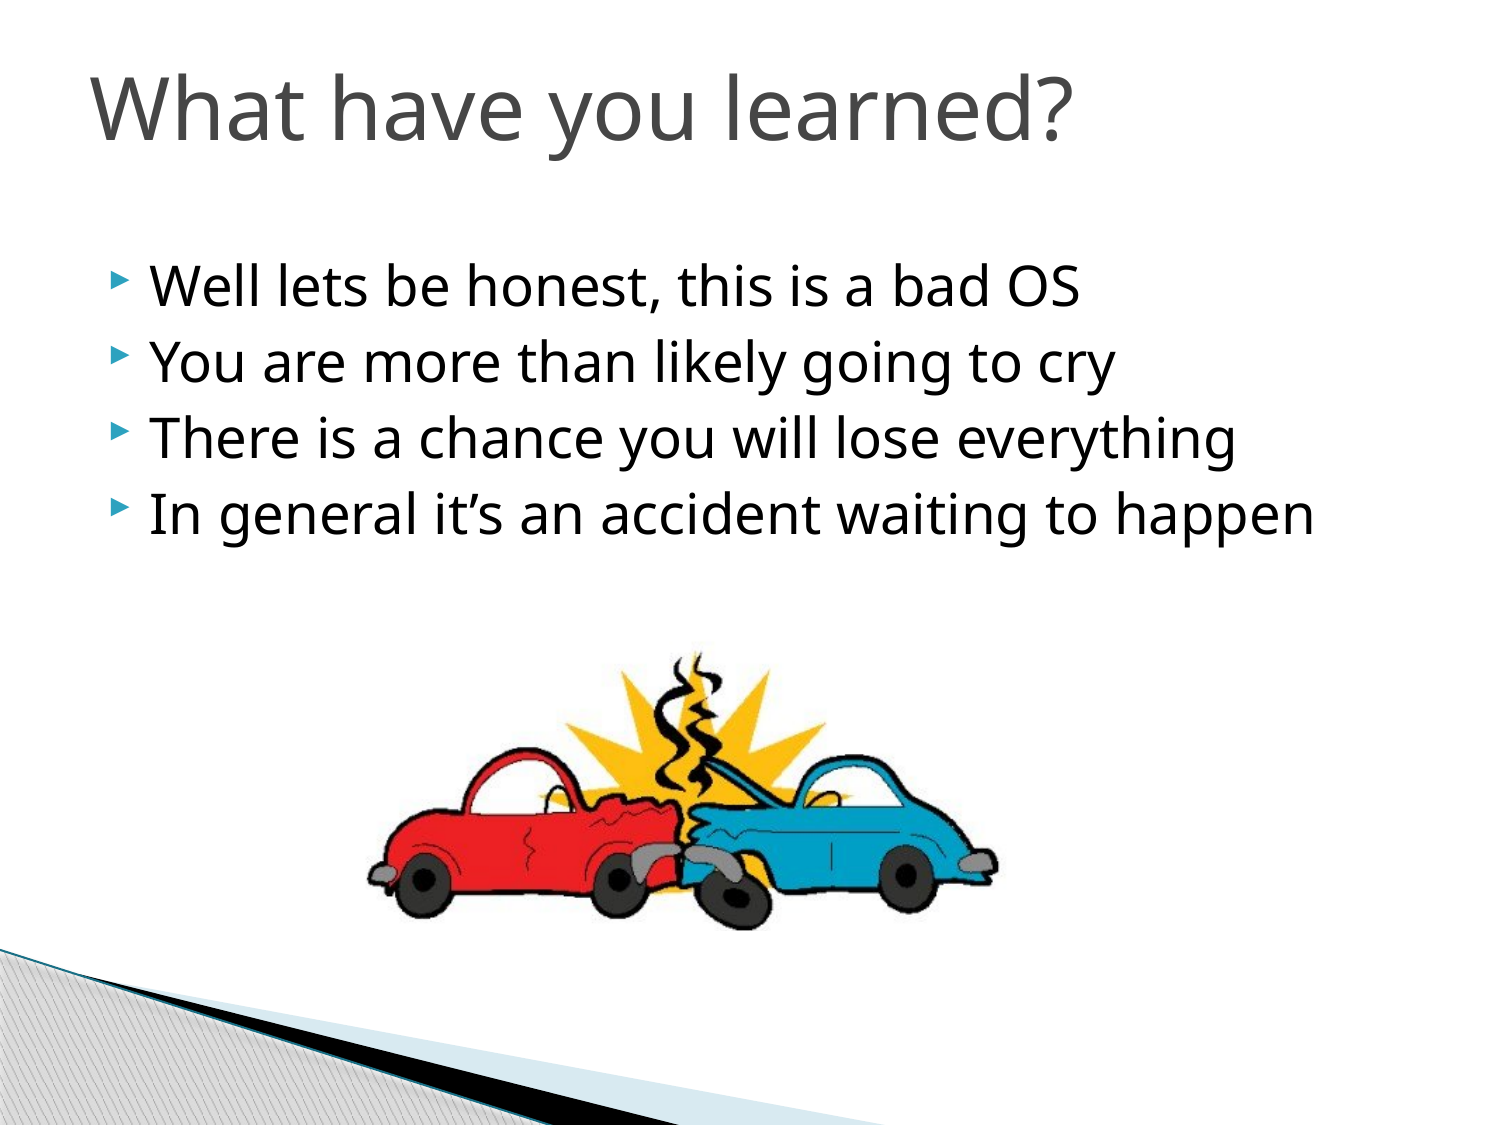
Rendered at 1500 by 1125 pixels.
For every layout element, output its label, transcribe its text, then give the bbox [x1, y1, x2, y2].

text_box Well lets be honest, this is a bad OS You are more than likely going to cry There is a chance you will lose everything In general it’s an accident waiting to happen [74, 242, 1425, 986]
text_box What have you learned? [74, 45, 1425, 233]
picture [359, 633, 1007, 931]
